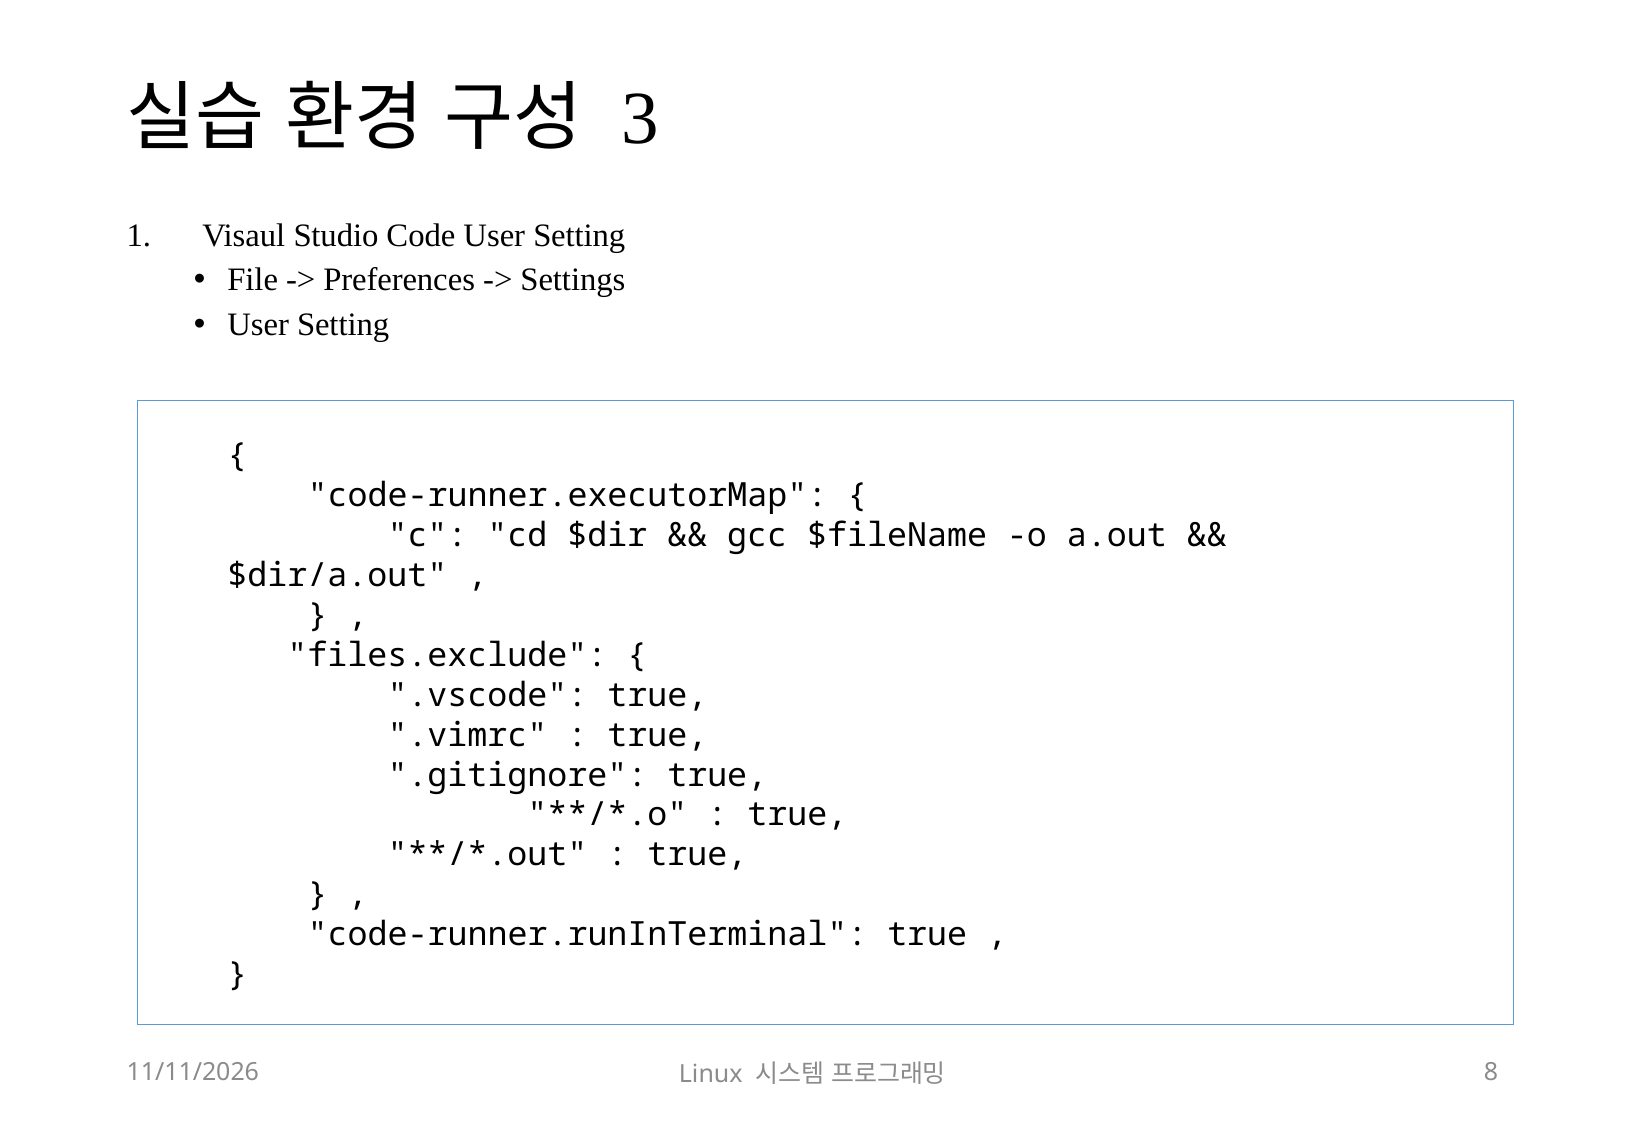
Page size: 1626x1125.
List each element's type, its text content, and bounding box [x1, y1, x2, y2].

title 실습 환경 구성 3 [111, 59, 1514, 179]
footer Linux 시스템 프로그래밍 [538, 1042, 1087, 1103]
slide_number 8 [1433, 1042, 1514, 1103]
list Visaul Studio Code User Setting File -> Preferences -> Settings User Setting [111, 205, 1514, 350]
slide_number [111, 1042, 303, 1103]
text_box { "code-runner.executorMap": { "c": "cd $dir && gcc $fileName -o a.out && $dir/a.out" , } , "files.exclude": { ".vscode": true, ".vimrc" : true, ".gitignore": true, "**/*.o" : true, "**/*.out" : true, } , "code-runner.runInTerminal": true , } [137, 400, 1514, 1025]
